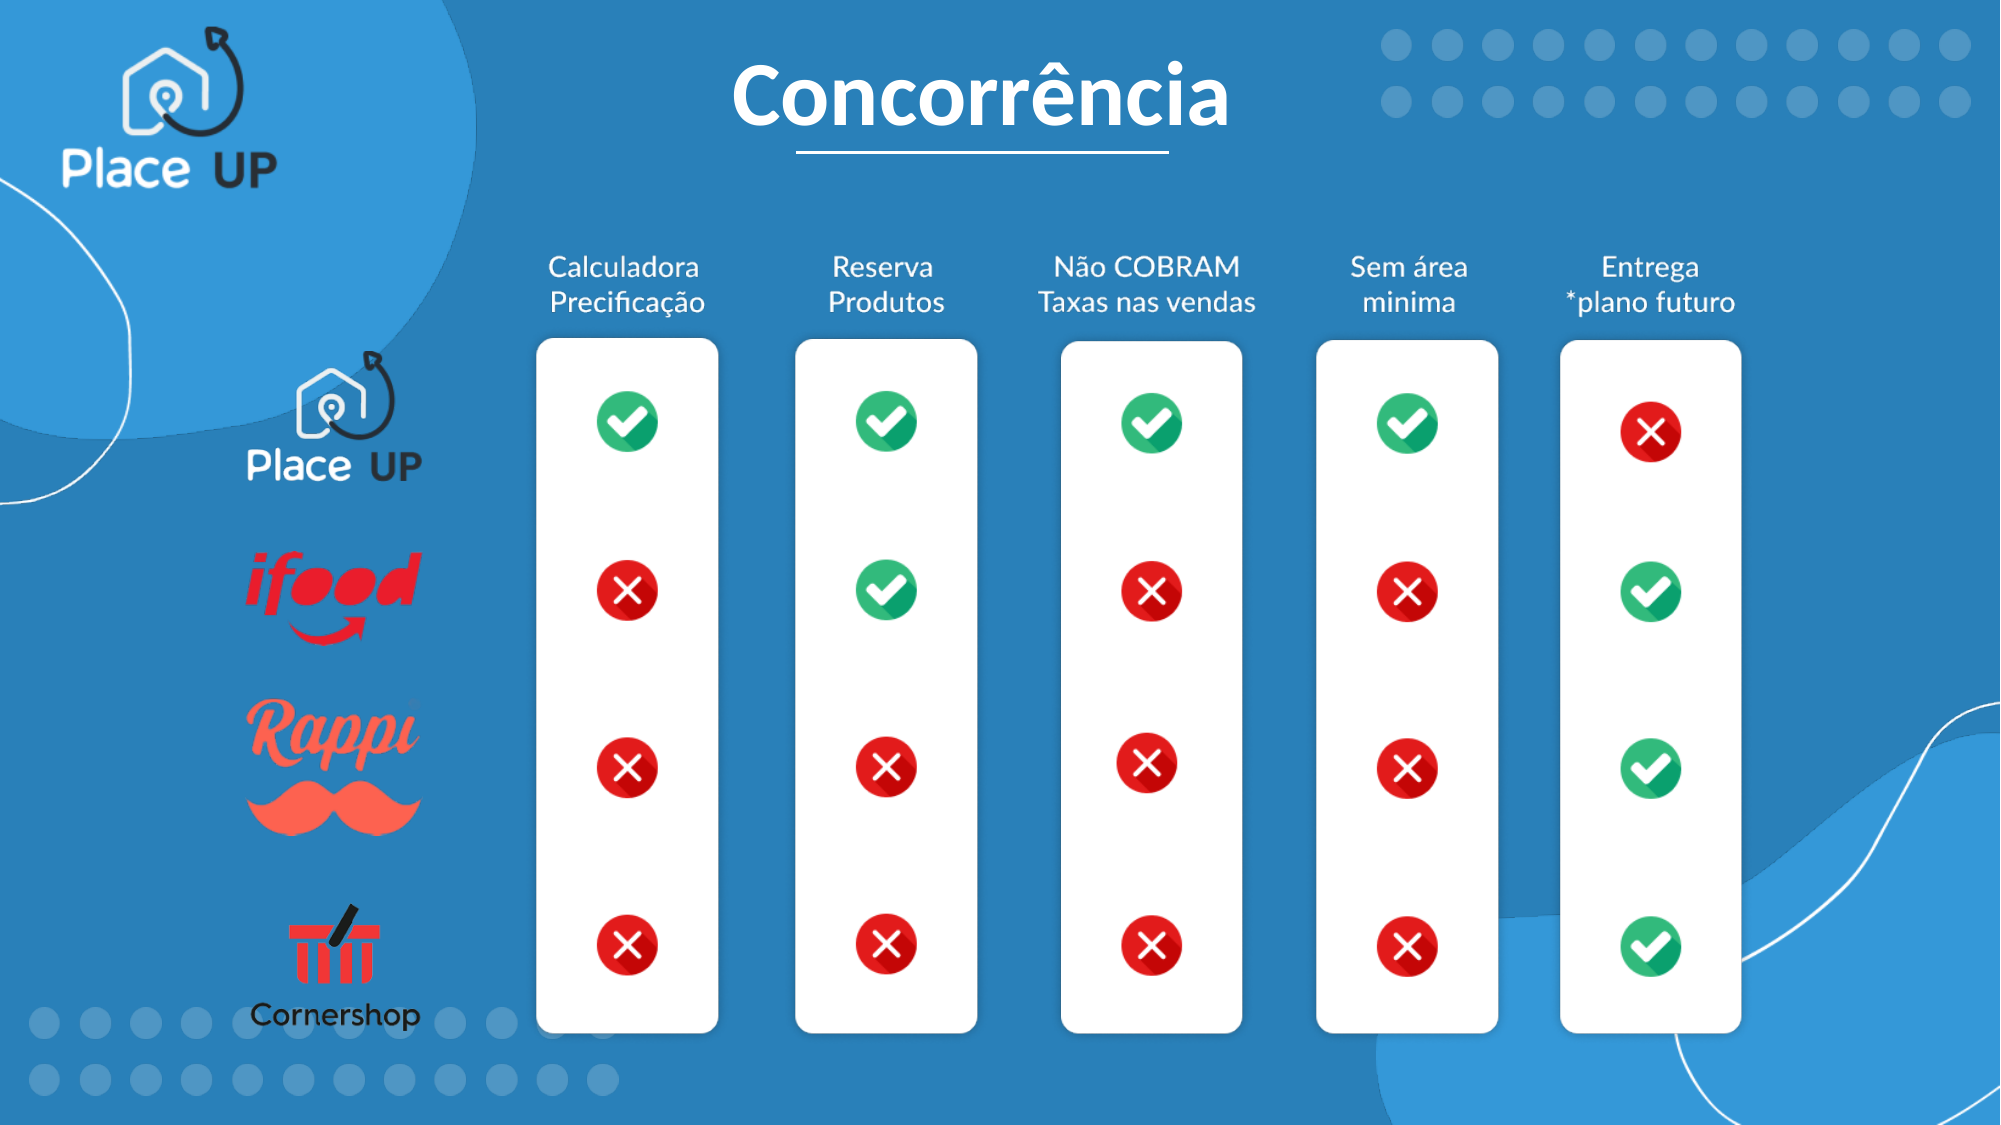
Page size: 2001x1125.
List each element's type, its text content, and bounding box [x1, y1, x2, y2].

picture [245, 696, 423, 836]
picture [0, 0, 515, 646]
picture [1027, 248, 1267, 1046]
picture [1381, 29, 1971, 118]
picture [1304, 248, 2000, 1125]
picture [29, 248, 731, 1096]
picture [783, 248, 990, 1046]
text_box Concorrência [717, 26, 1248, 151]
